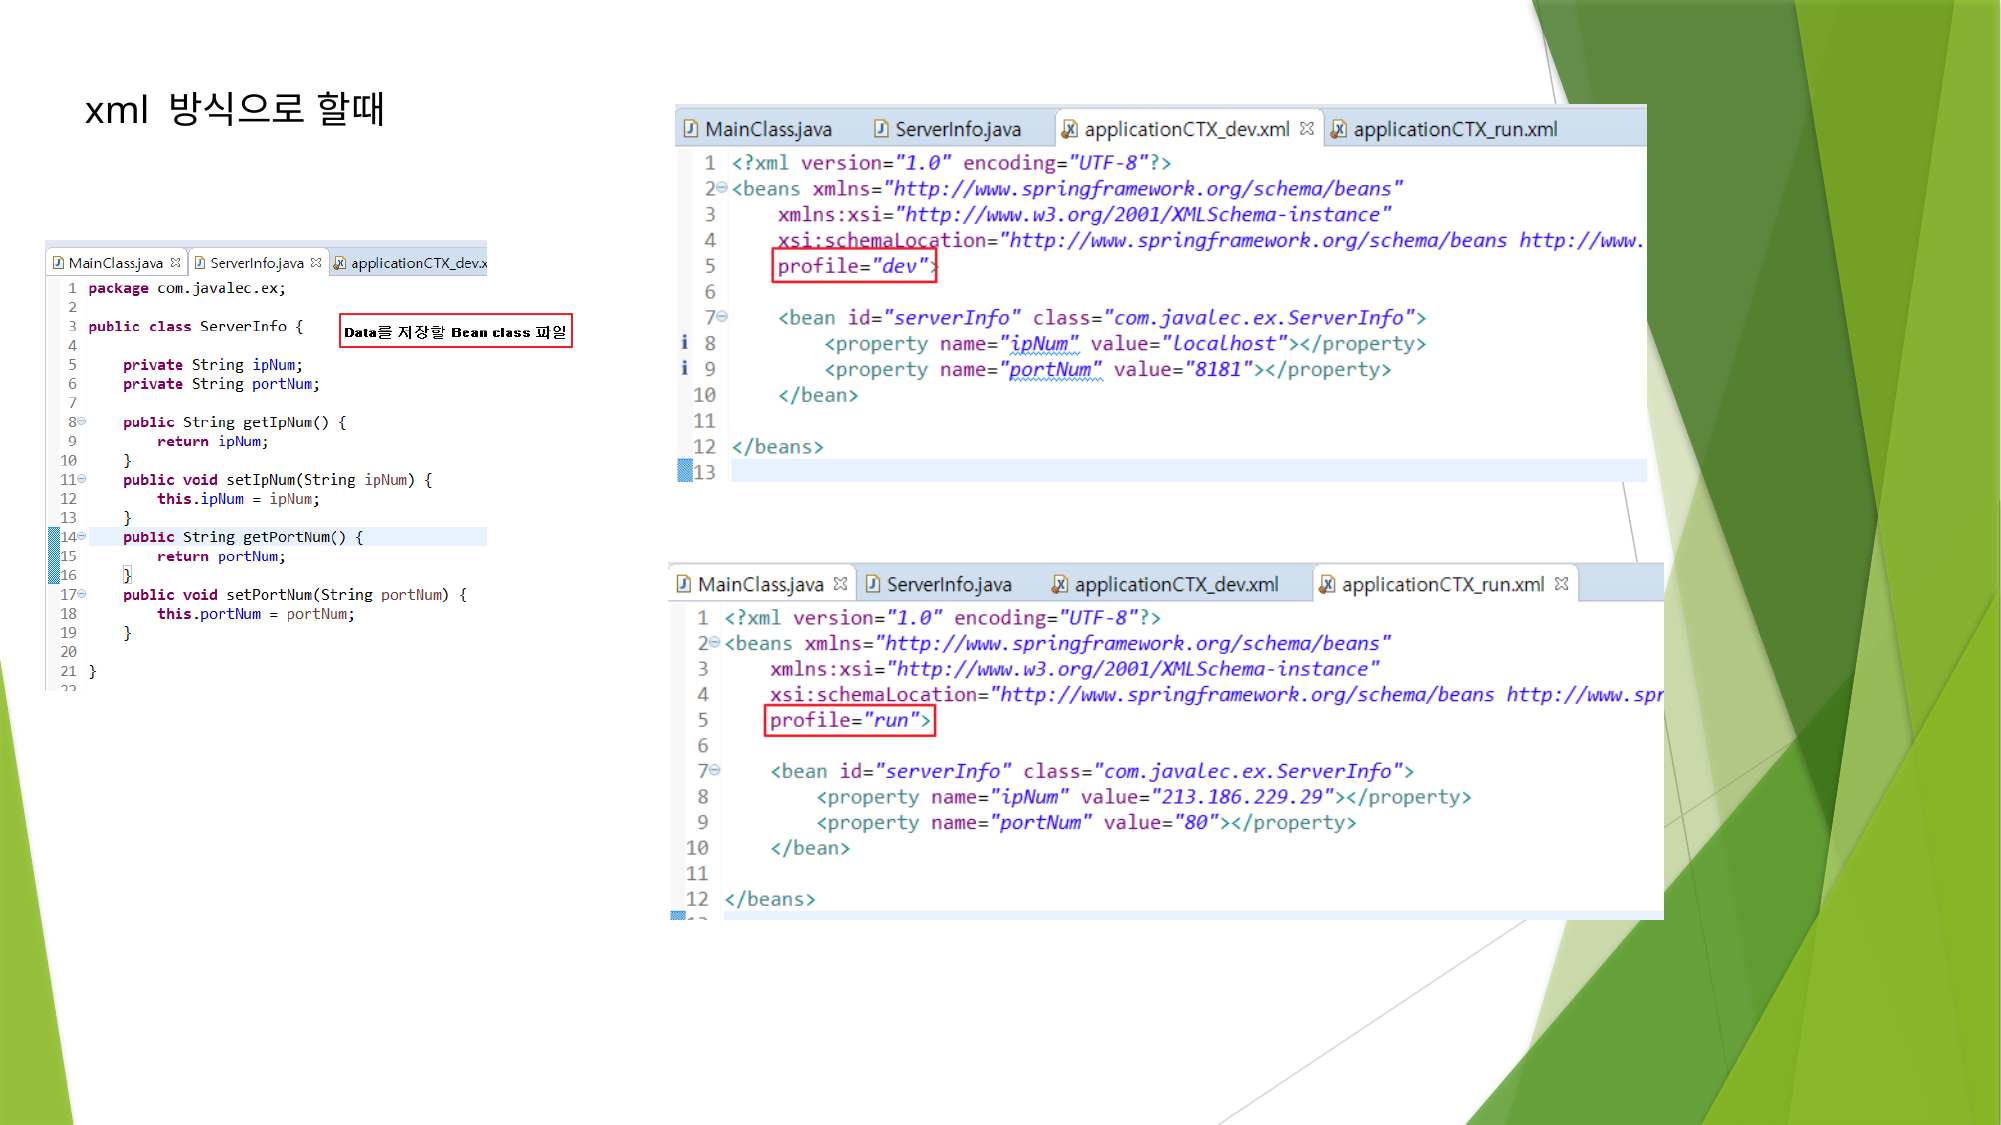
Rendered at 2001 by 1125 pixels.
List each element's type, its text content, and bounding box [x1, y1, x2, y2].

text_box xml 방식으로 할때 [70, 78, 442, 139]
picture [675, 104, 1647, 482]
picture [44, 239, 665, 691]
picture [668, 561, 1664, 921]
